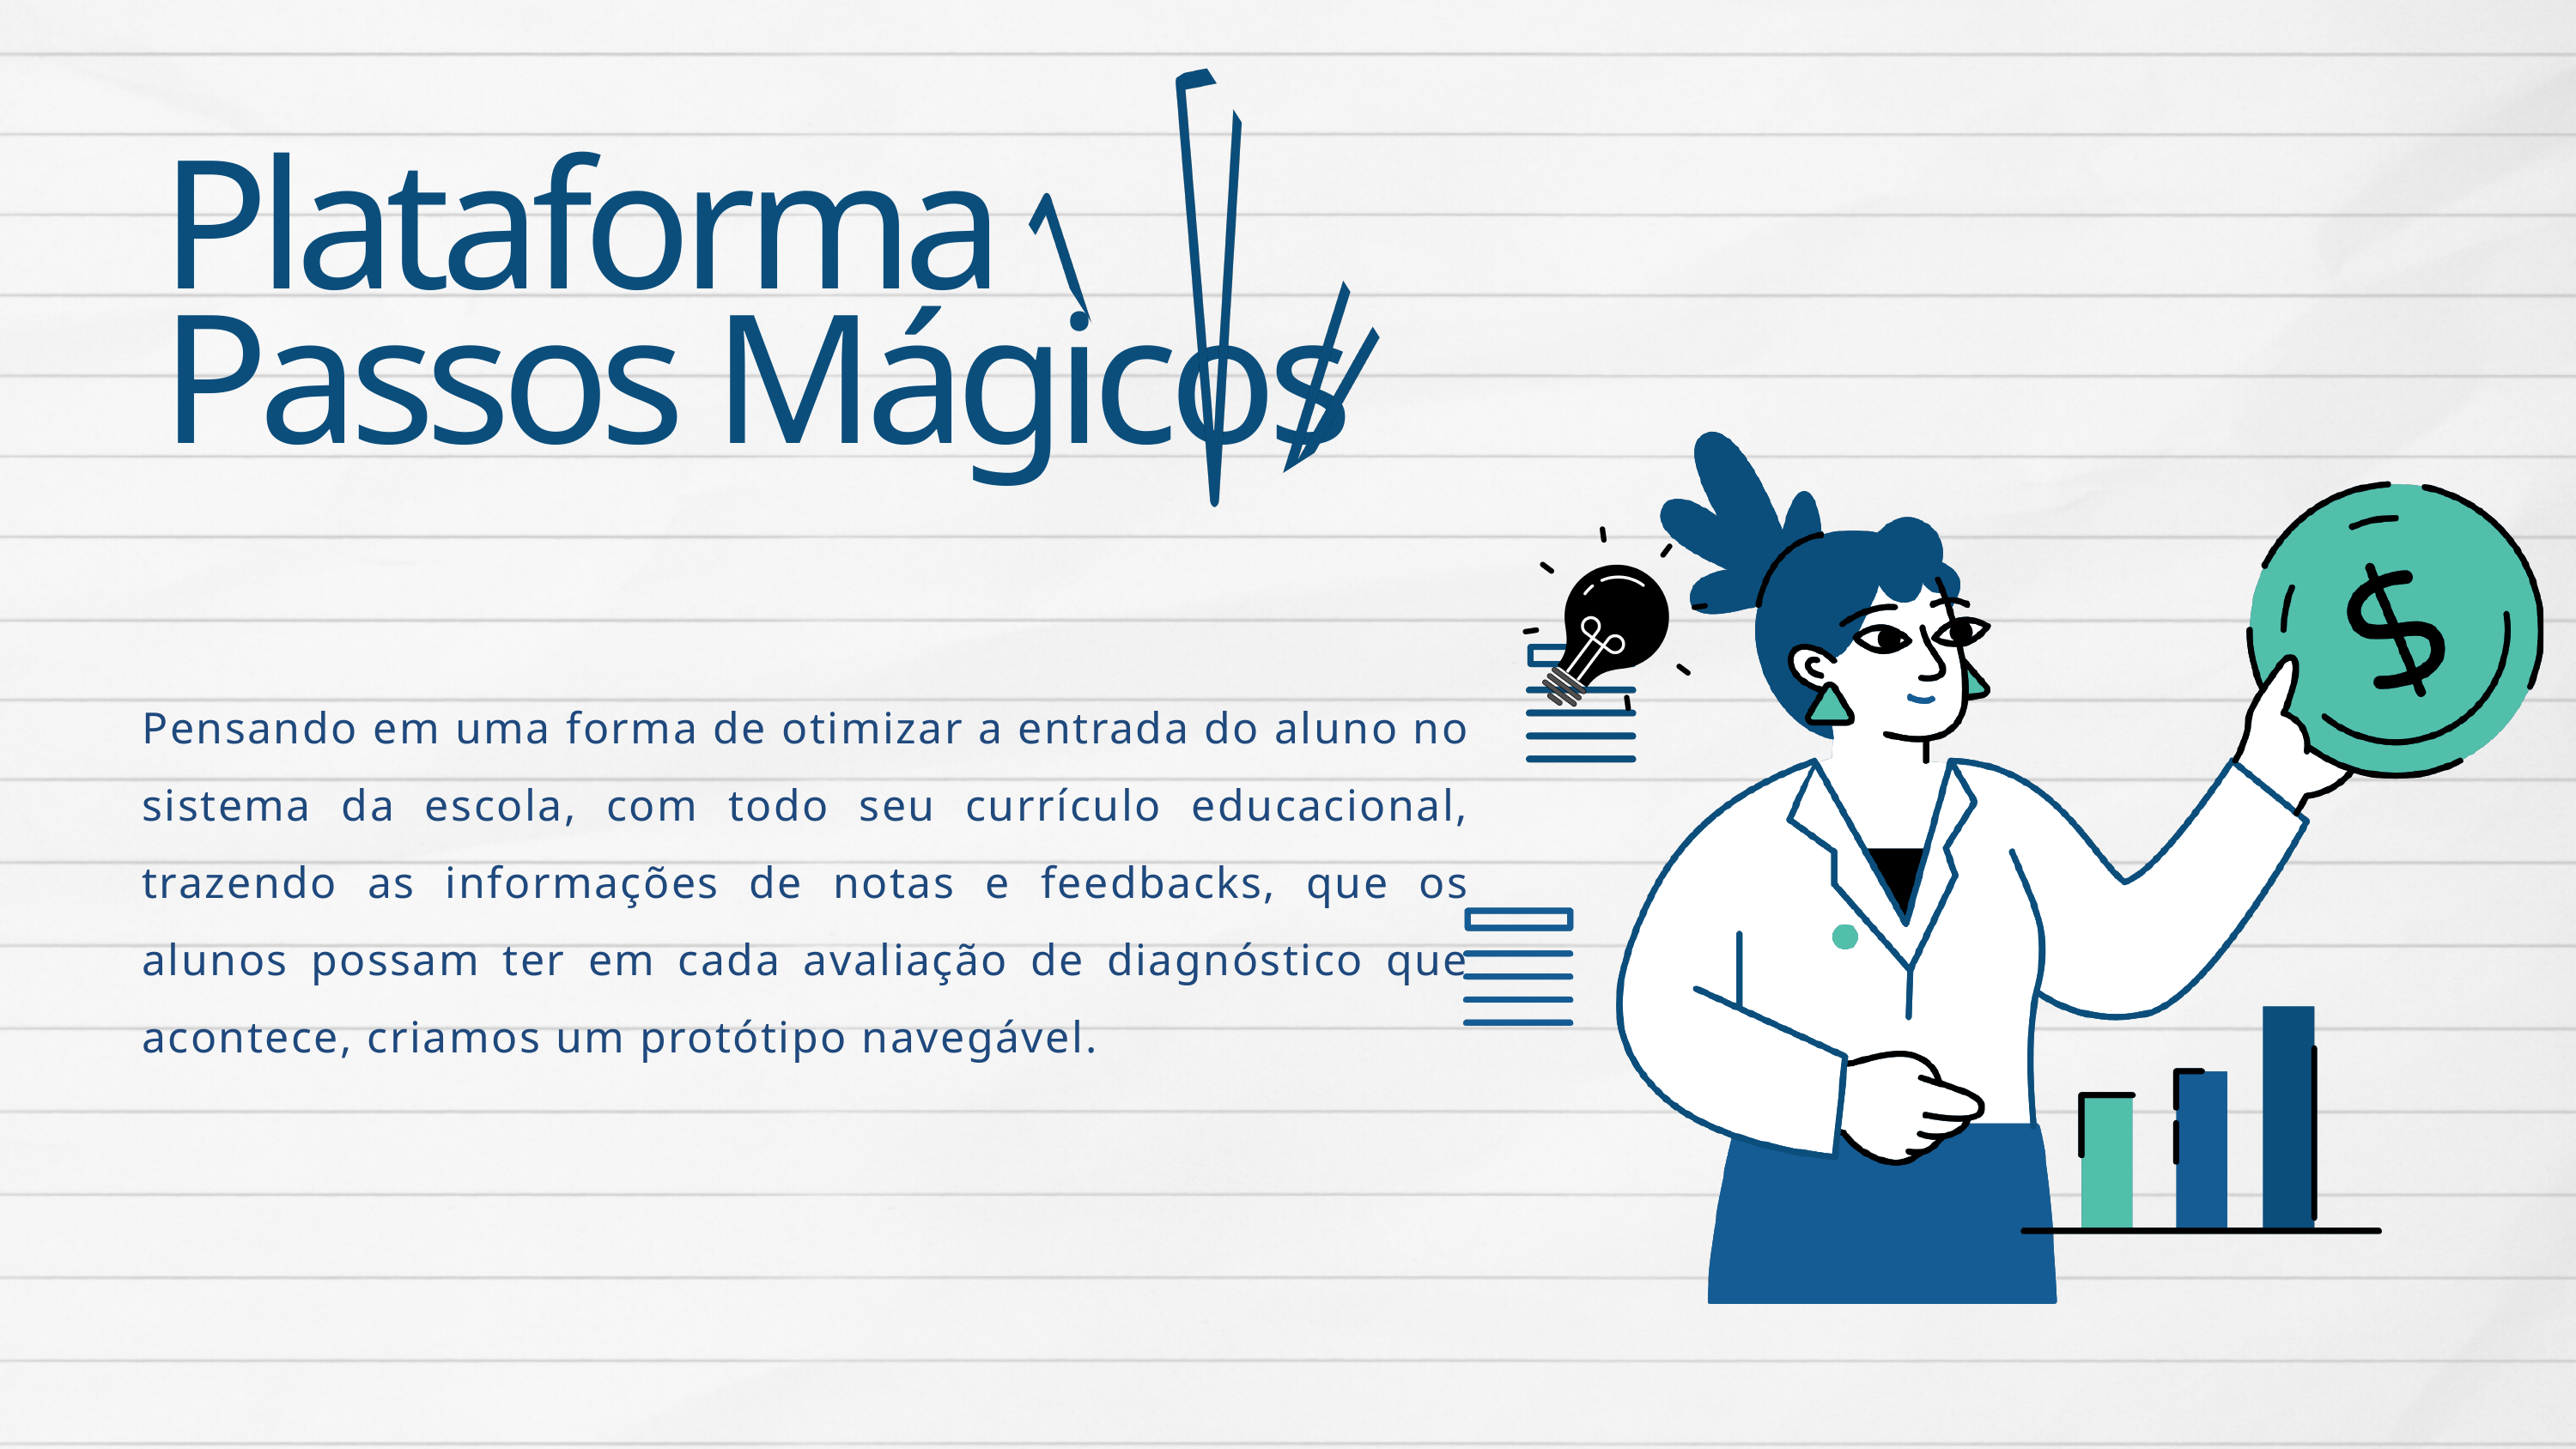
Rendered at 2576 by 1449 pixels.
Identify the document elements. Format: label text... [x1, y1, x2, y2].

text_box [1005, 61, 1413, 517]
text_box Plataforma Passos Mágicos [161, 170, 1192, 480]
text_box Plataforma Passos Mágicos [1273, 170, 1656, 480]
text_box Pensando em uma forma de otimizar a entrada do aluno no sistema da escola, com todo seu currículo educacional, trazendo as informações de notas e feedbacks, que os alunos possam ter em cada avaliação de diagnóstico que acontece, criamos um protótipo navegável. [142, 675, 1463, 1062]
text_box [0, 0, 2576, 1449]
picture [1413, 469, 1819, 821]
text_box [1463, 423, 2544, 1304]
